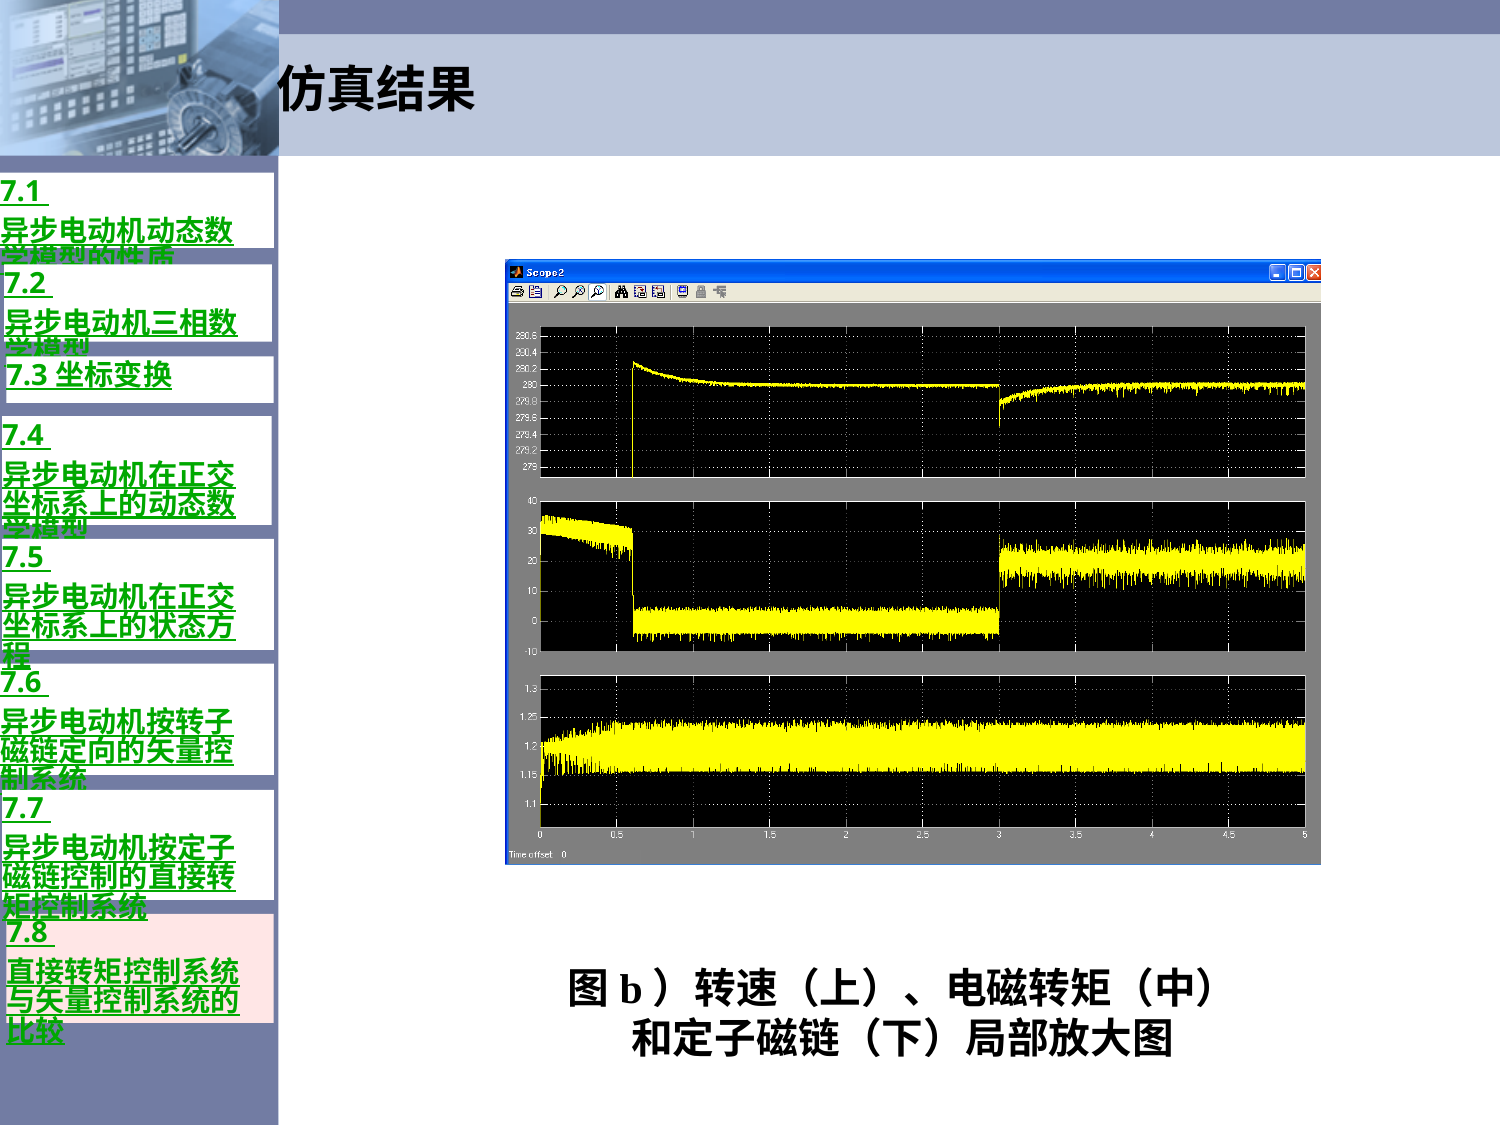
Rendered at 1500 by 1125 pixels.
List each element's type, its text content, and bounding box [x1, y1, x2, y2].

text_box 7.1 异步电动机动态数学模型的性质 [0, 172, 274, 248]
picture [505, 259, 1321, 866]
text_box 7.7 异步电动机按定子磁链控制的直接转矩控制系统 [2, 789, 274, 900]
text_box 7.4 异步电动机在正交坐标系上的动态数学模型 [2, 416, 272, 525]
title 仿真结果 [275, 28, 774, 95]
text_box 7.3 坐标变换 [6, 356, 274, 403]
text_box 7.8 直接转矩控制系统与矢量控制系统的比较 [6, 913, 274, 1023]
text_box 7.5 异步电动机在正交坐标系上的状态方程 [2, 538, 274, 650]
picture [0, 0, 279, 95]
text_box 7.6 异步电动机按转子磁链定向的矢量控制系统 [0, 663, 274, 775]
picture [0, 96, 275, 155]
title 仿真结果 [275, 96, 774, 155]
text_box 7.2 异步电动机三相数学模型 [4, 264, 272, 342]
text_box 图b）转速（上）、电磁转矩（中） 和定子磁链（下）局部放大图 [436, 954, 1369, 1070]
